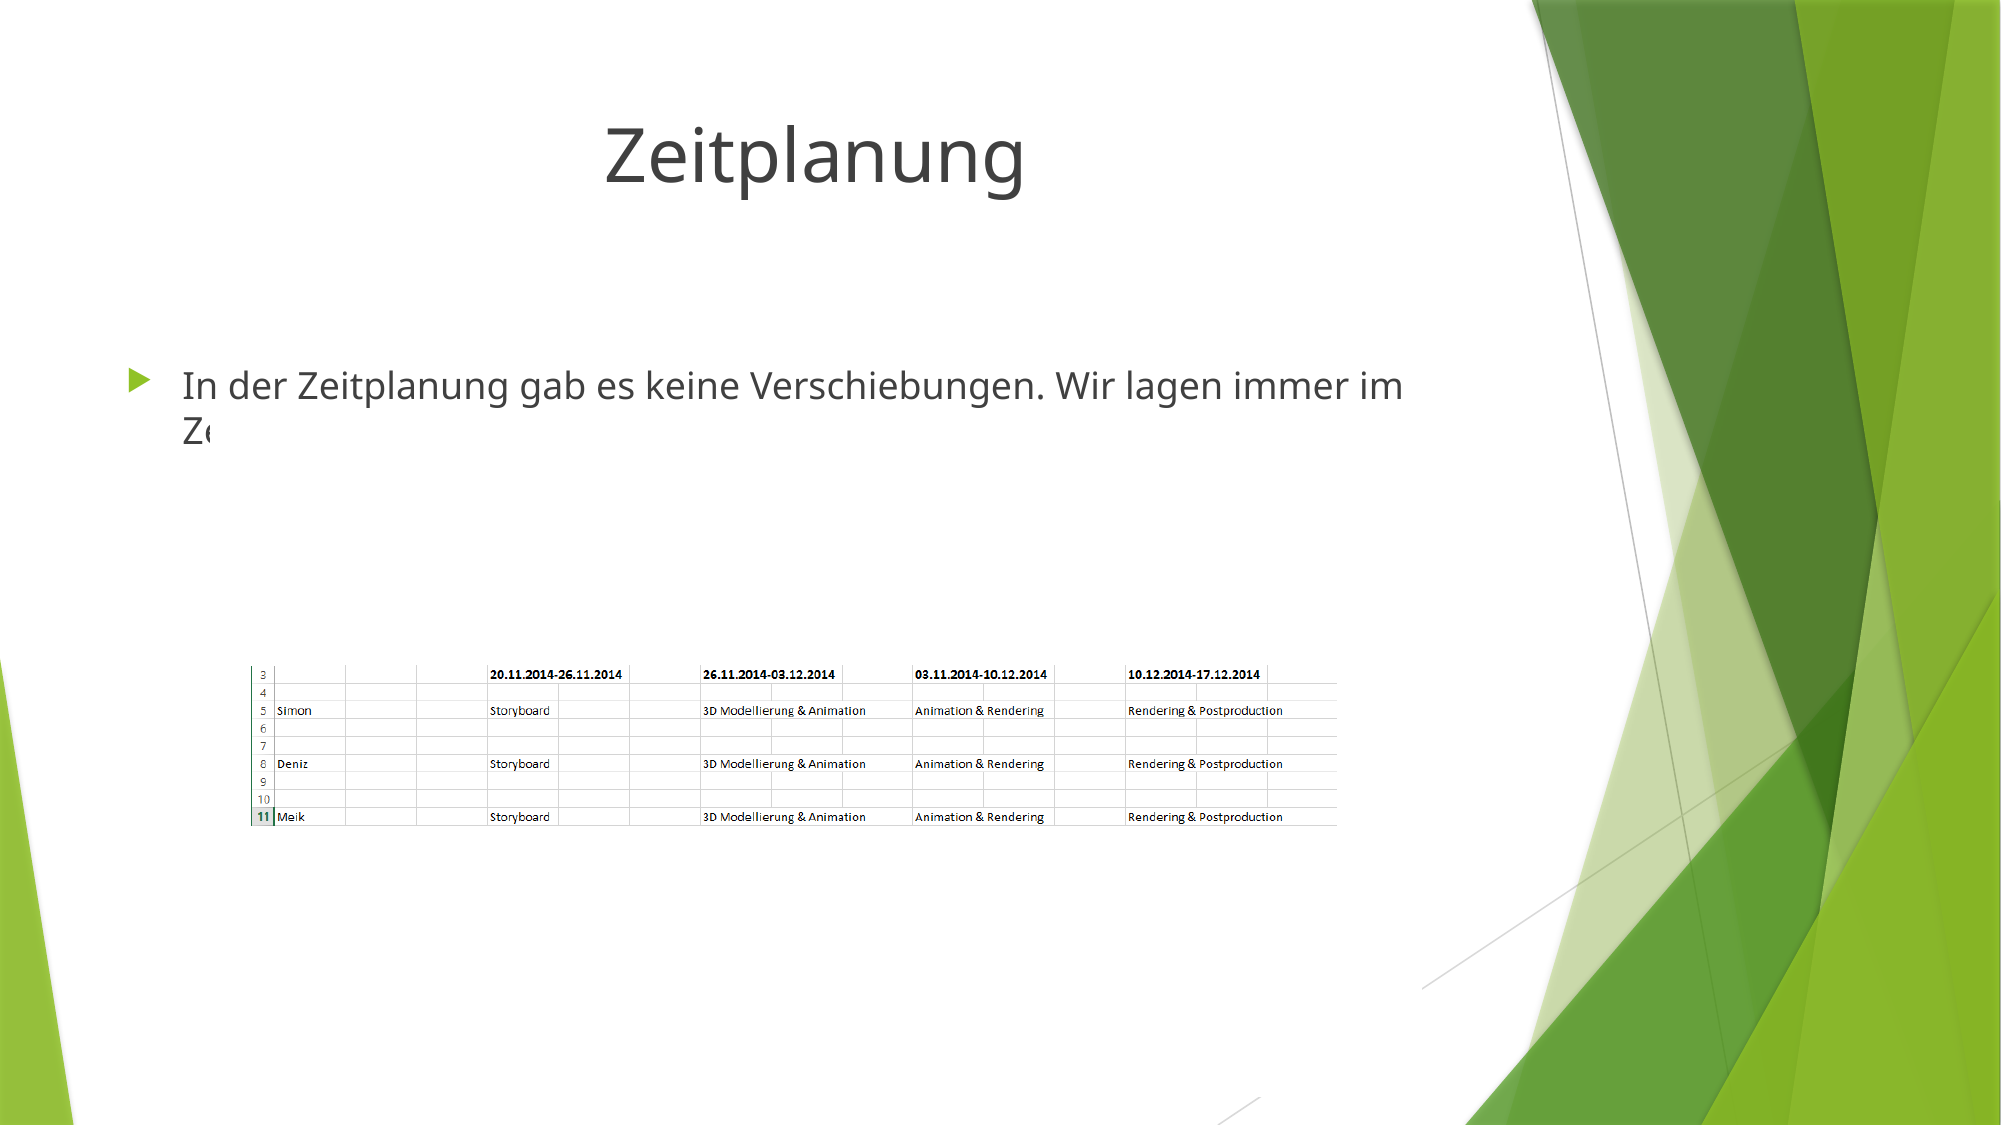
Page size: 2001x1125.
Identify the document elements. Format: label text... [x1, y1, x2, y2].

list In der Zeitplanung gab es keine Verschiebungen. Wir lagen immer im Zeitplan [111, 354, 1522, 992]
picture [210, 415, 1422, 1097]
title Zeitplanung [111, 99, 1522, 317]
